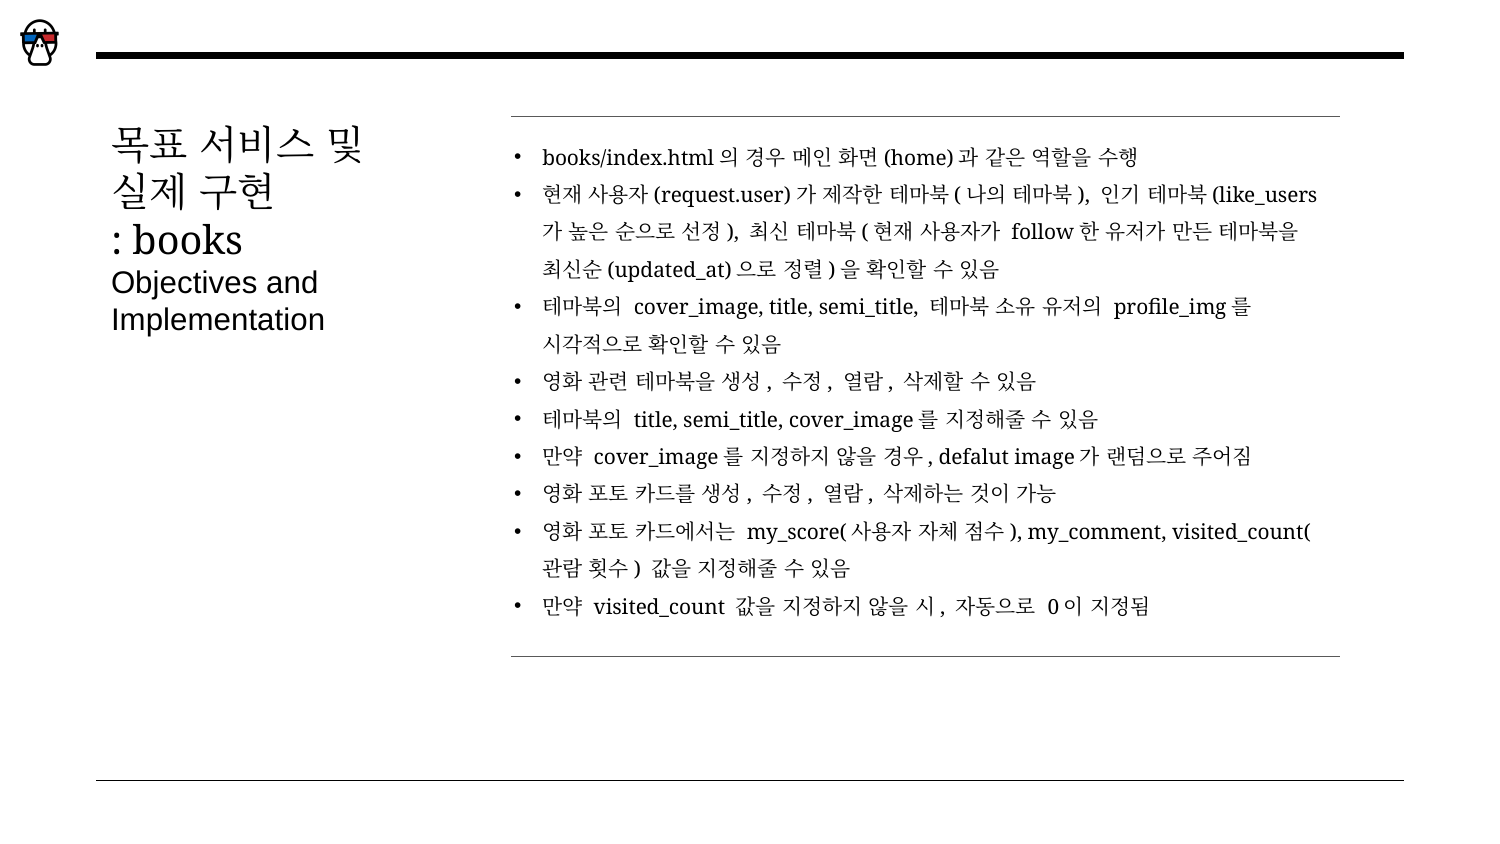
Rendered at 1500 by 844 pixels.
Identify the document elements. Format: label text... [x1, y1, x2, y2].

picture [0, 0, 80, 76]
text_box books/index.html의 경우 메인 화면(home)과 같은 역할을 수행 현재 사용자(request.user)가 제작한 테마북(나의 테마북), 인기 테마북(like_users가 높은 순으로 선정), 최신 테마북(현재 사용자가 follow한 유저가 만든 테마북을 최신순(updated_at)으로 정렬)을 확인할 수 있음 테마북의 cover_image, title, semi_title, 테마북 소유 유저의 profile_img를 시각적으로 확인할 수 있음 영화 관련 테마북을 생성, 수정, 열람, 삭제할 수 있음 테마북의 title, semi_title, cover_image를 지정해줄 수 있음 만약 cover_image를 지정하지 않을 경우, defalut image가 랜덤으로 주어짐 영화 포토 카드를 생성, 수정, 열람, 삭제하는 것이 가능 영화 포토 카드에서는 my_score(사용자 자체 점수), my_comment, visited_count(관람 횟수) 값을 지정해줄 수 있음 만약 visited_count 값을 지정하지 않을 시, 자동으로 0이 지정됨 [499, 116, 1355, 201]
text_box 목표 서비스 및 실제 구현 : books Objectives and Implementation [96, 104, 500, 272]
